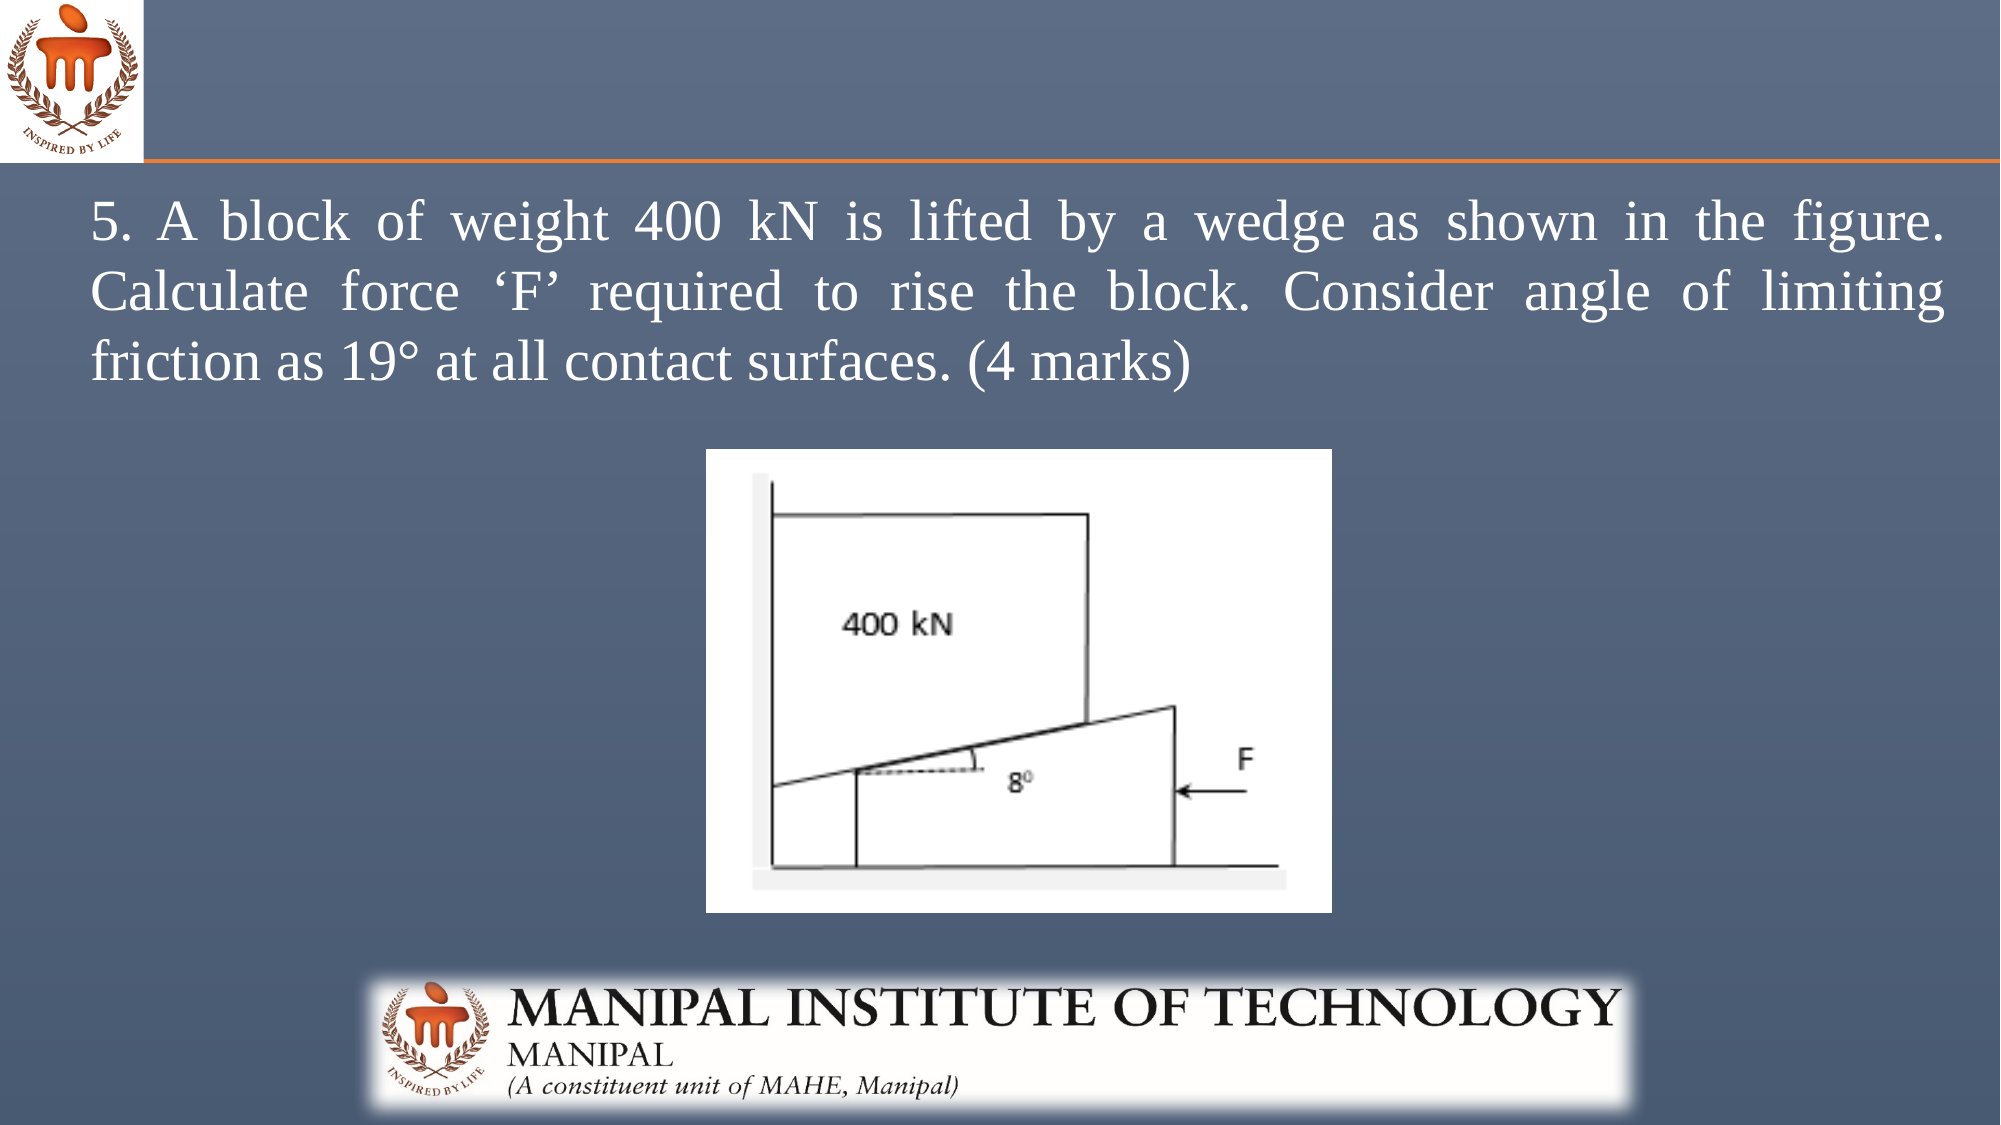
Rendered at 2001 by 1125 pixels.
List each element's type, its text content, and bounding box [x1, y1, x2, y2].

picture [377, 988, 1624, 1103]
list 5. A block of weight 400 kN is lifted by a wedge as shown in the figure. Calculate force ‘F’ required to rise the block. Consider angle of limiting friction as 19° at all contact surfaces. (4 marks) [75, 174, 1963, 450]
picture [706, 449, 1332, 913]
